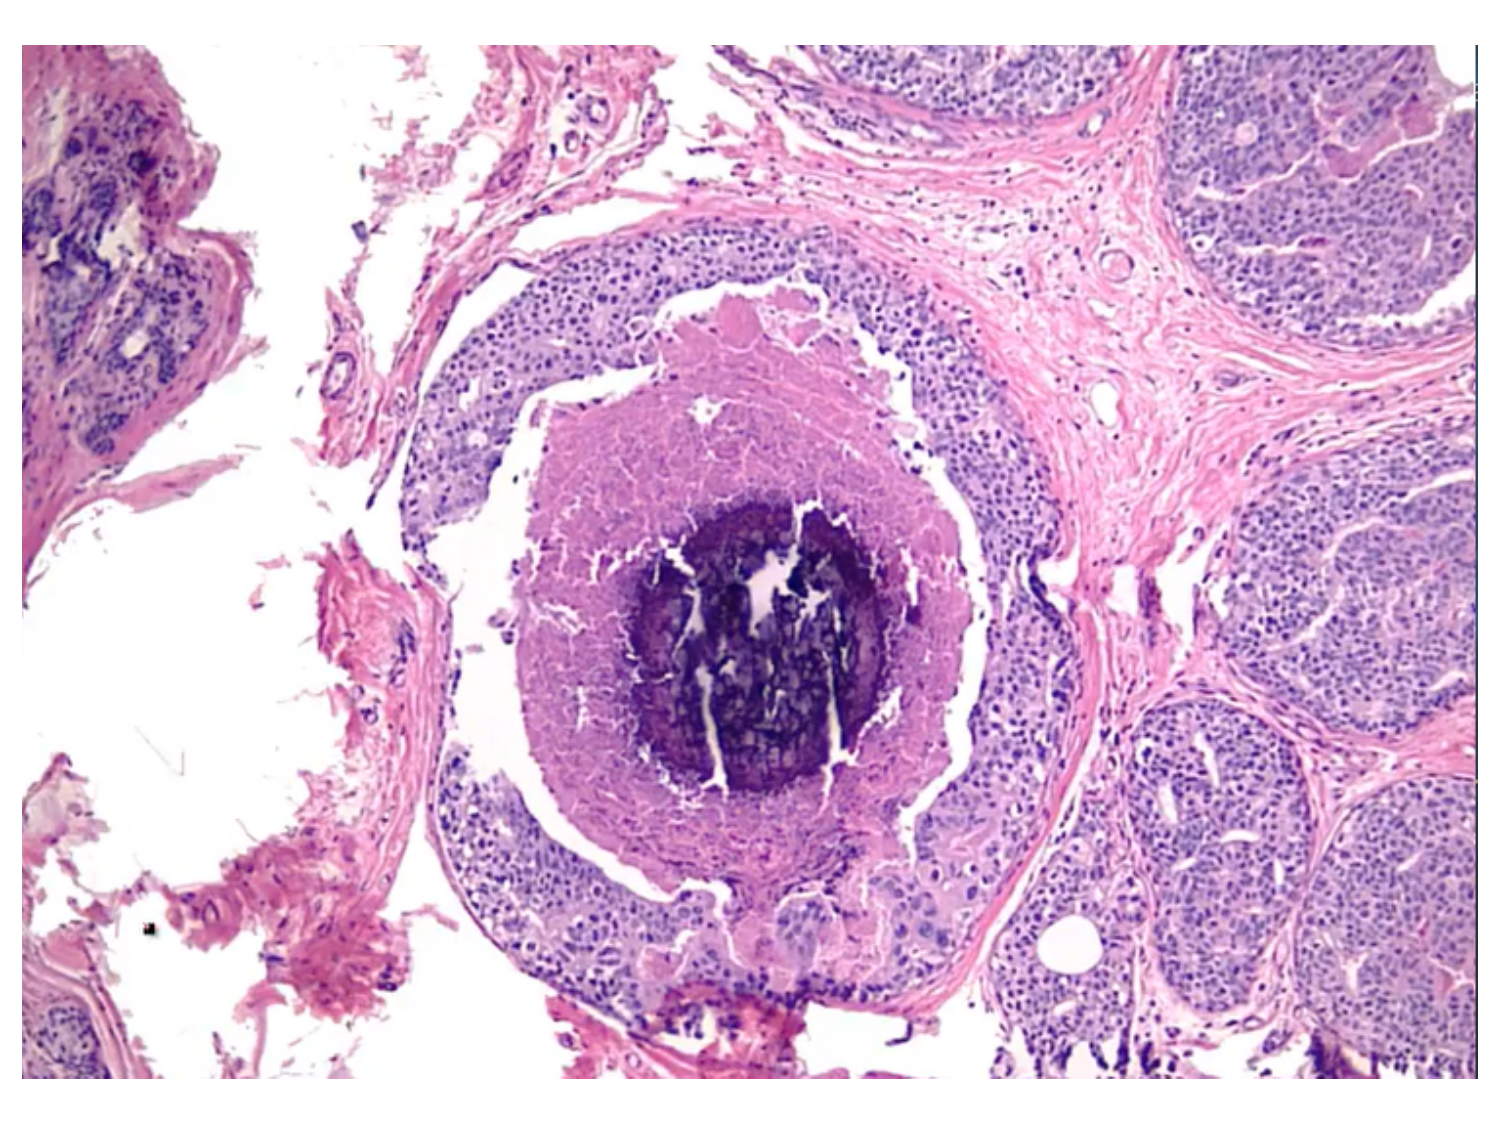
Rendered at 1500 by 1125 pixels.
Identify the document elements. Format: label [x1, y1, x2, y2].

list [22, 45, 1478, 1080]
